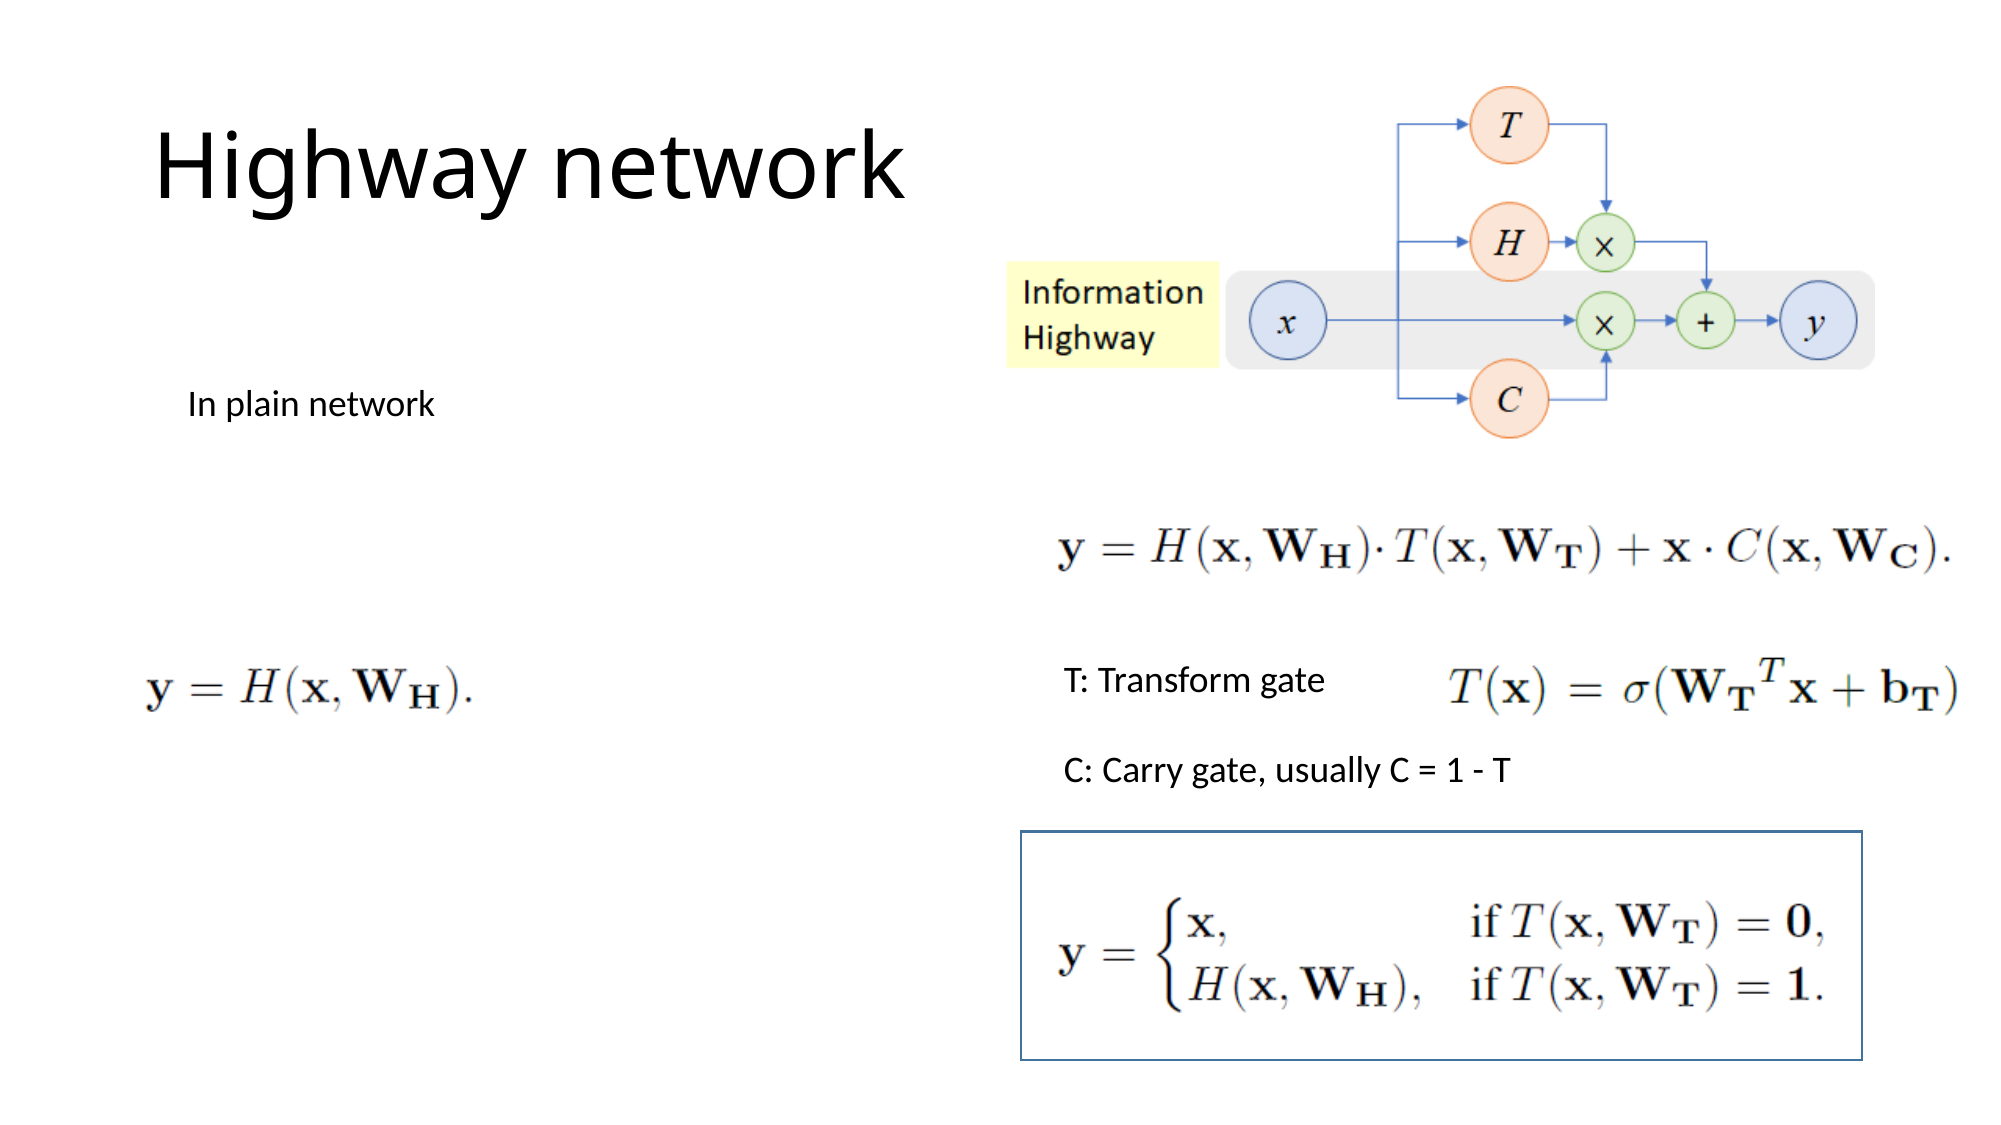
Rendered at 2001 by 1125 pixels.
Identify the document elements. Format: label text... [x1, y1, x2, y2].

picture [137, 647, 486, 723]
text_box In plain network [172, 371, 451, 432]
picture [1046, 871, 1836, 1027]
picture [1444, 650, 1961, 719]
picture [1046, 505, 1968, 592]
text_box T: Transform gate C: Carry gate, usually C = 1 - T [1048, 647, 1527, 797]
title Highway network [137, 59, 1863, 278]
text_box [1020, 830, 1863, 1061]
picture [999, 86, 1875, 445]
